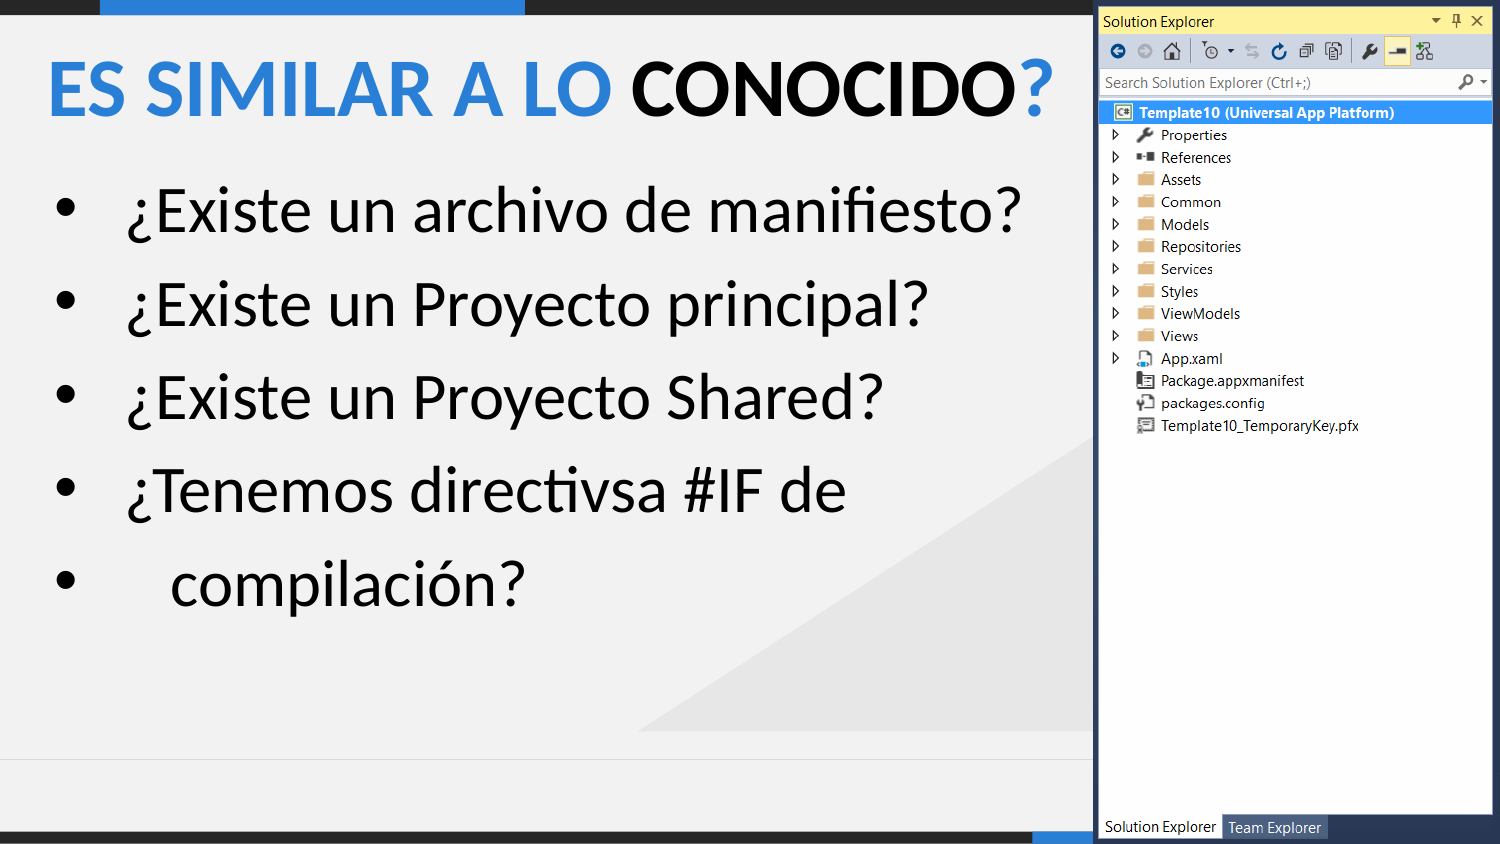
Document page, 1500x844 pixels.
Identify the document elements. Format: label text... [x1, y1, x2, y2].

list ¿Existe un archivo de manifiesto? ¿Existe un Proyecto principal? ¿Existe un Proyecto Shared? ¿Tenemos directivsa #IF de compilación? [31, 148, 1088, 844]
title ES SIMILAR A LO CONOCIDO? [33, 25, 1088, 147]
picture [1093, 0, 1500, 844]
